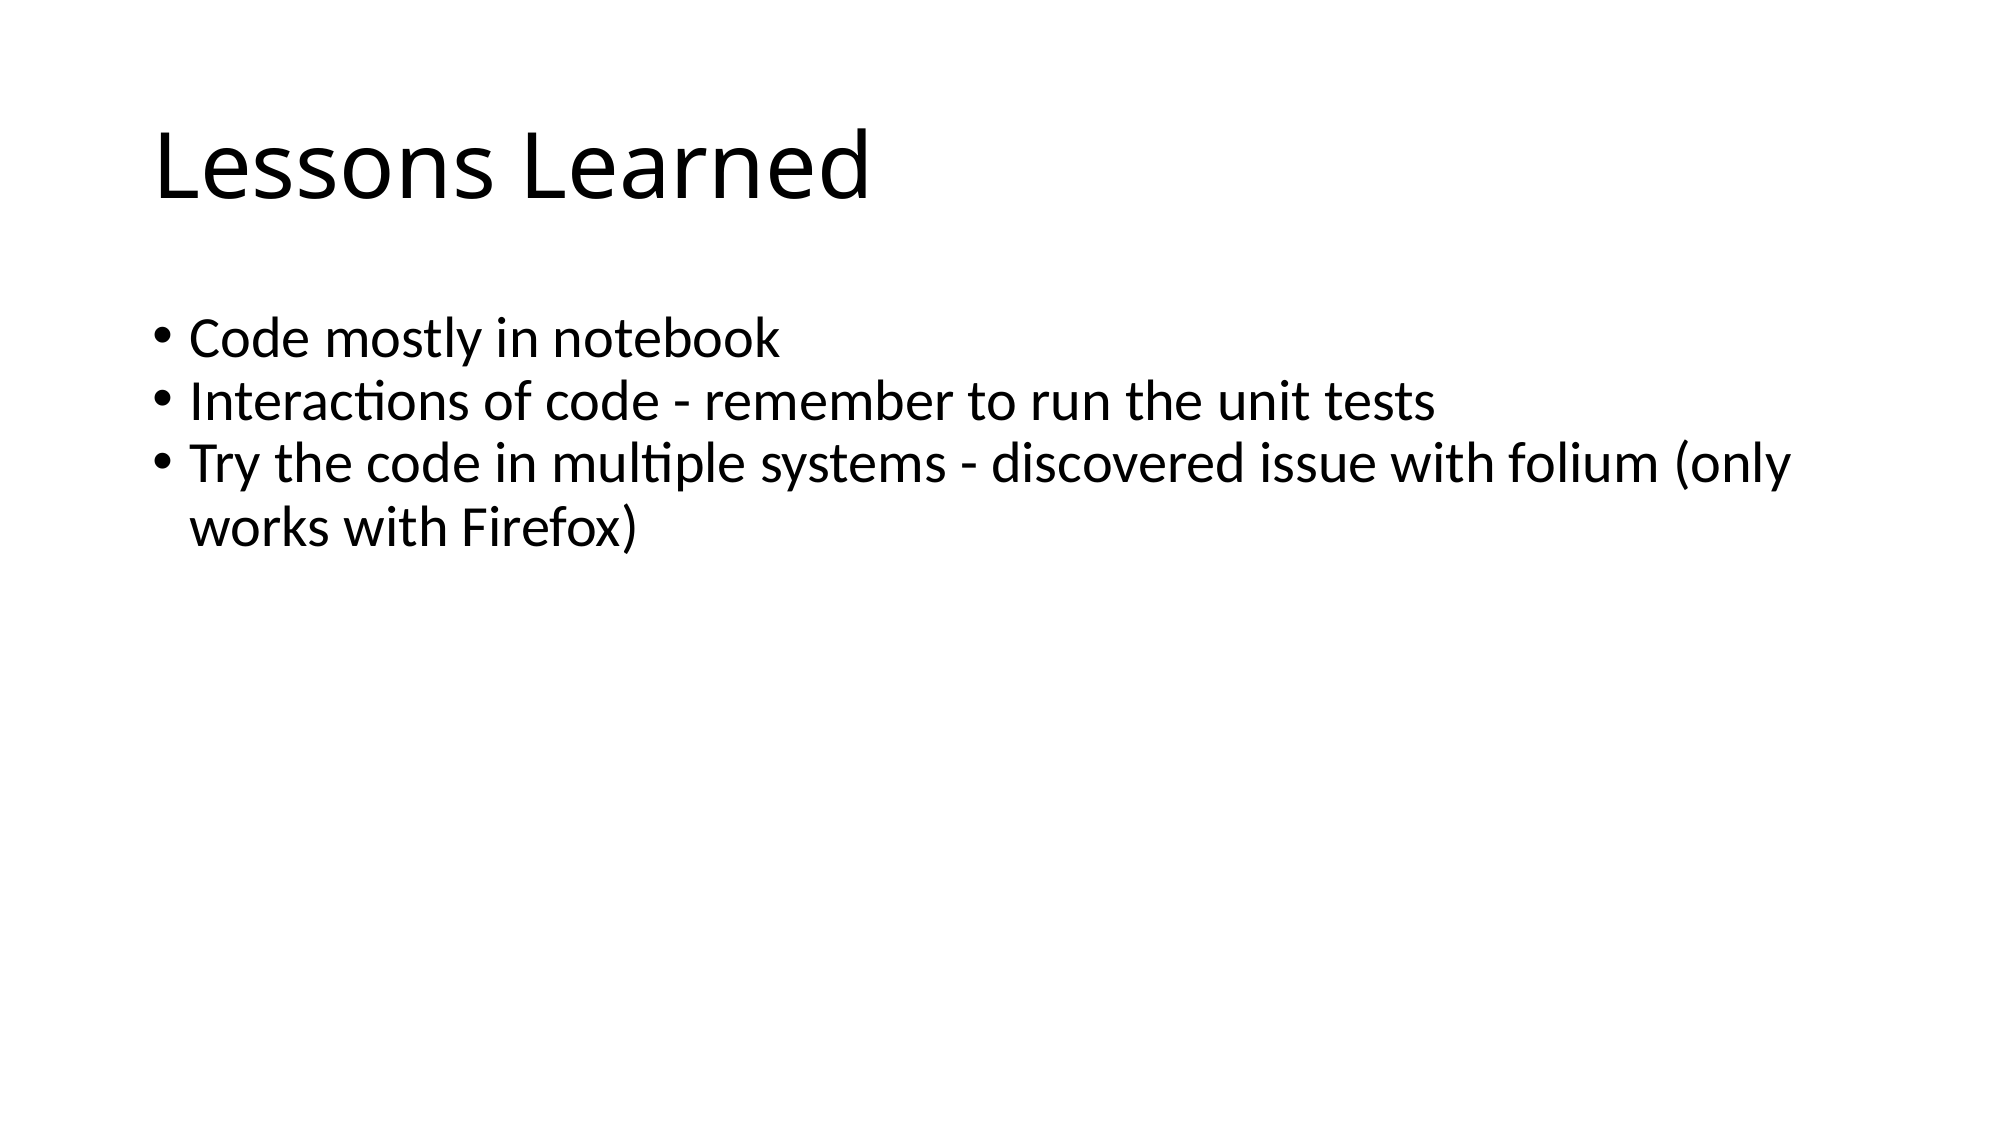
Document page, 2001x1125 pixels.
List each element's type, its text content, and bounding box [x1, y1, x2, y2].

text_box Lessons Learned [137, 59, 1863, 278]
text_box Code mostly in notebook Interactions of code - remember to run the unit tests Try the code in multiple systems - discovered issue with folium (only works with Firefox) [137, 299, 1863, 1014]
